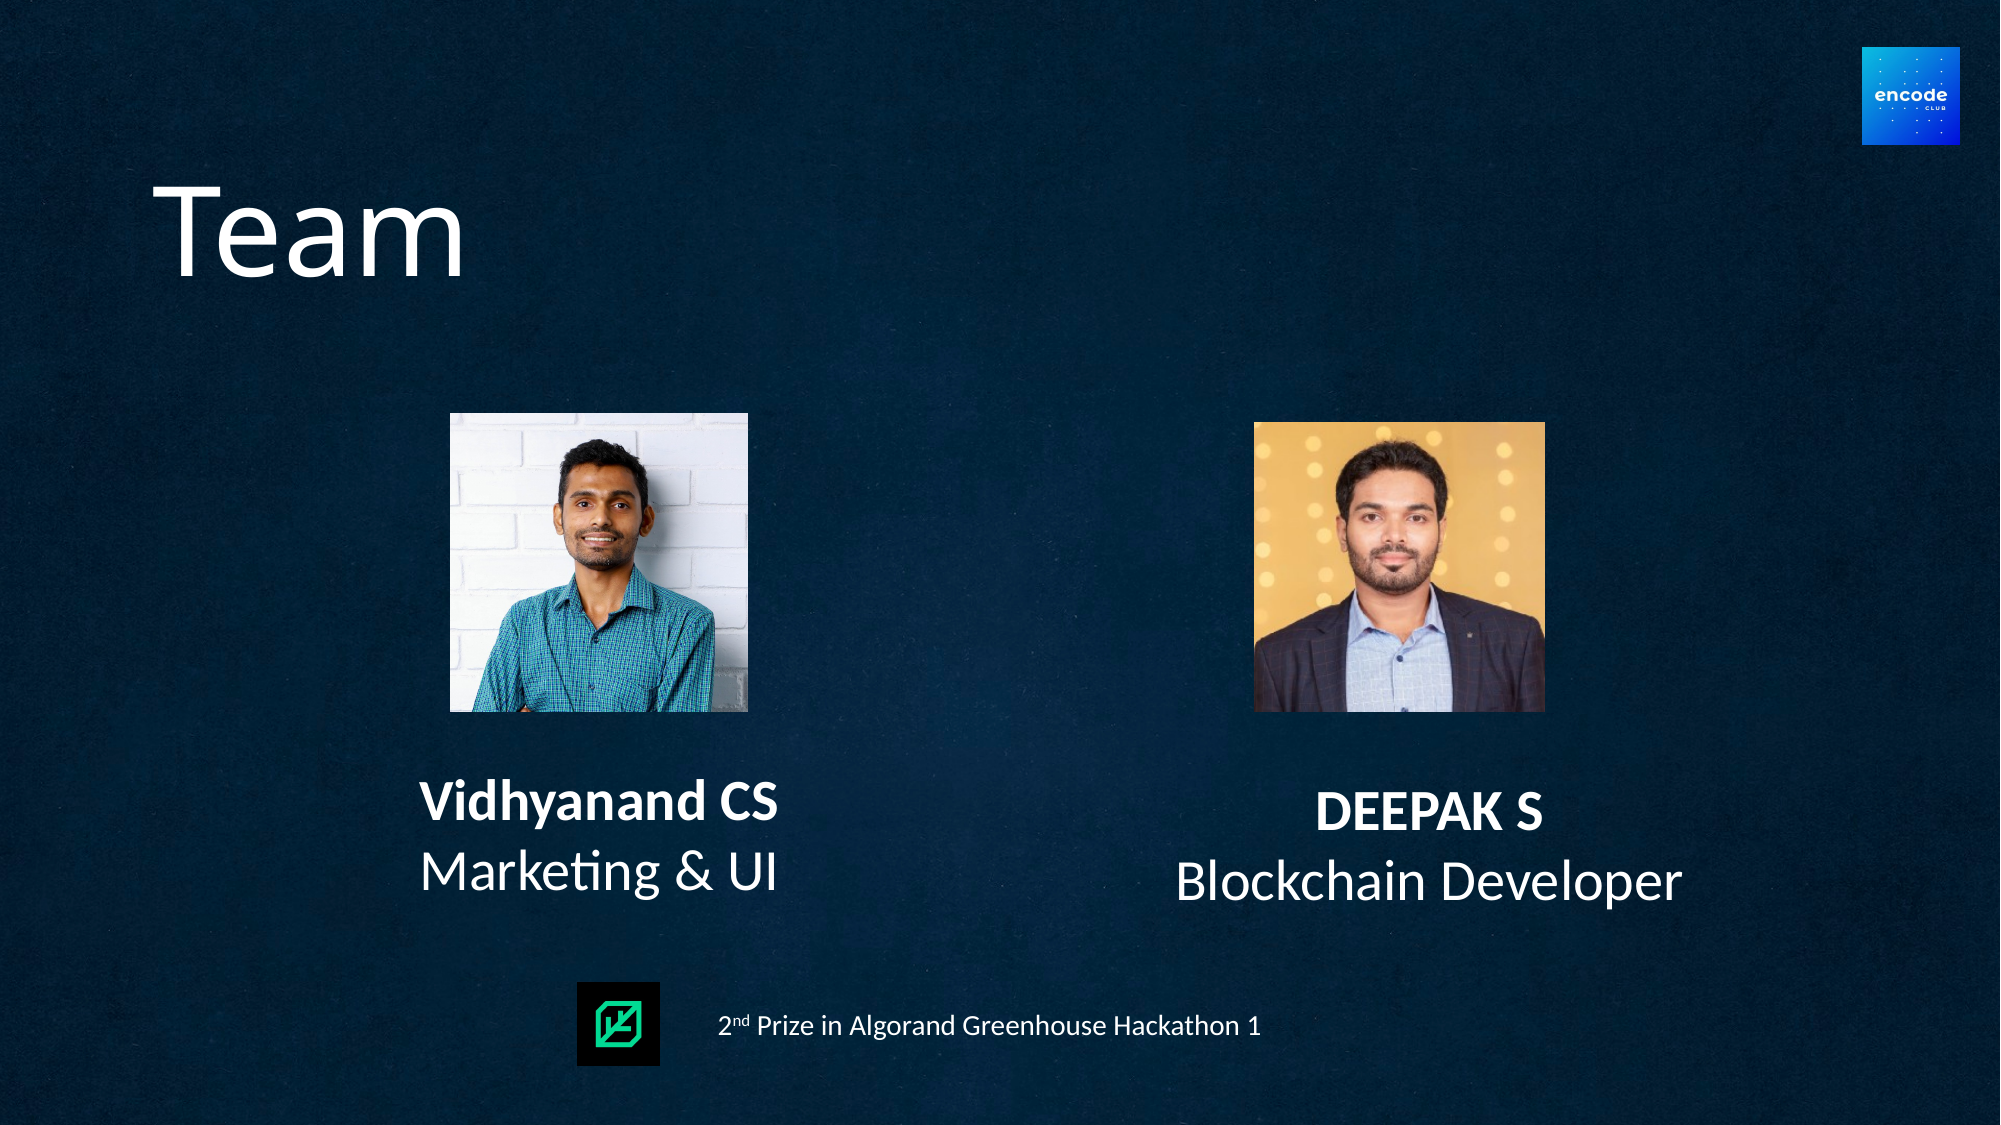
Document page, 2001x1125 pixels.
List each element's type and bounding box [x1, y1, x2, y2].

list [450, 413, 749, 712]
picture [0, 0, 2000, 1125]
